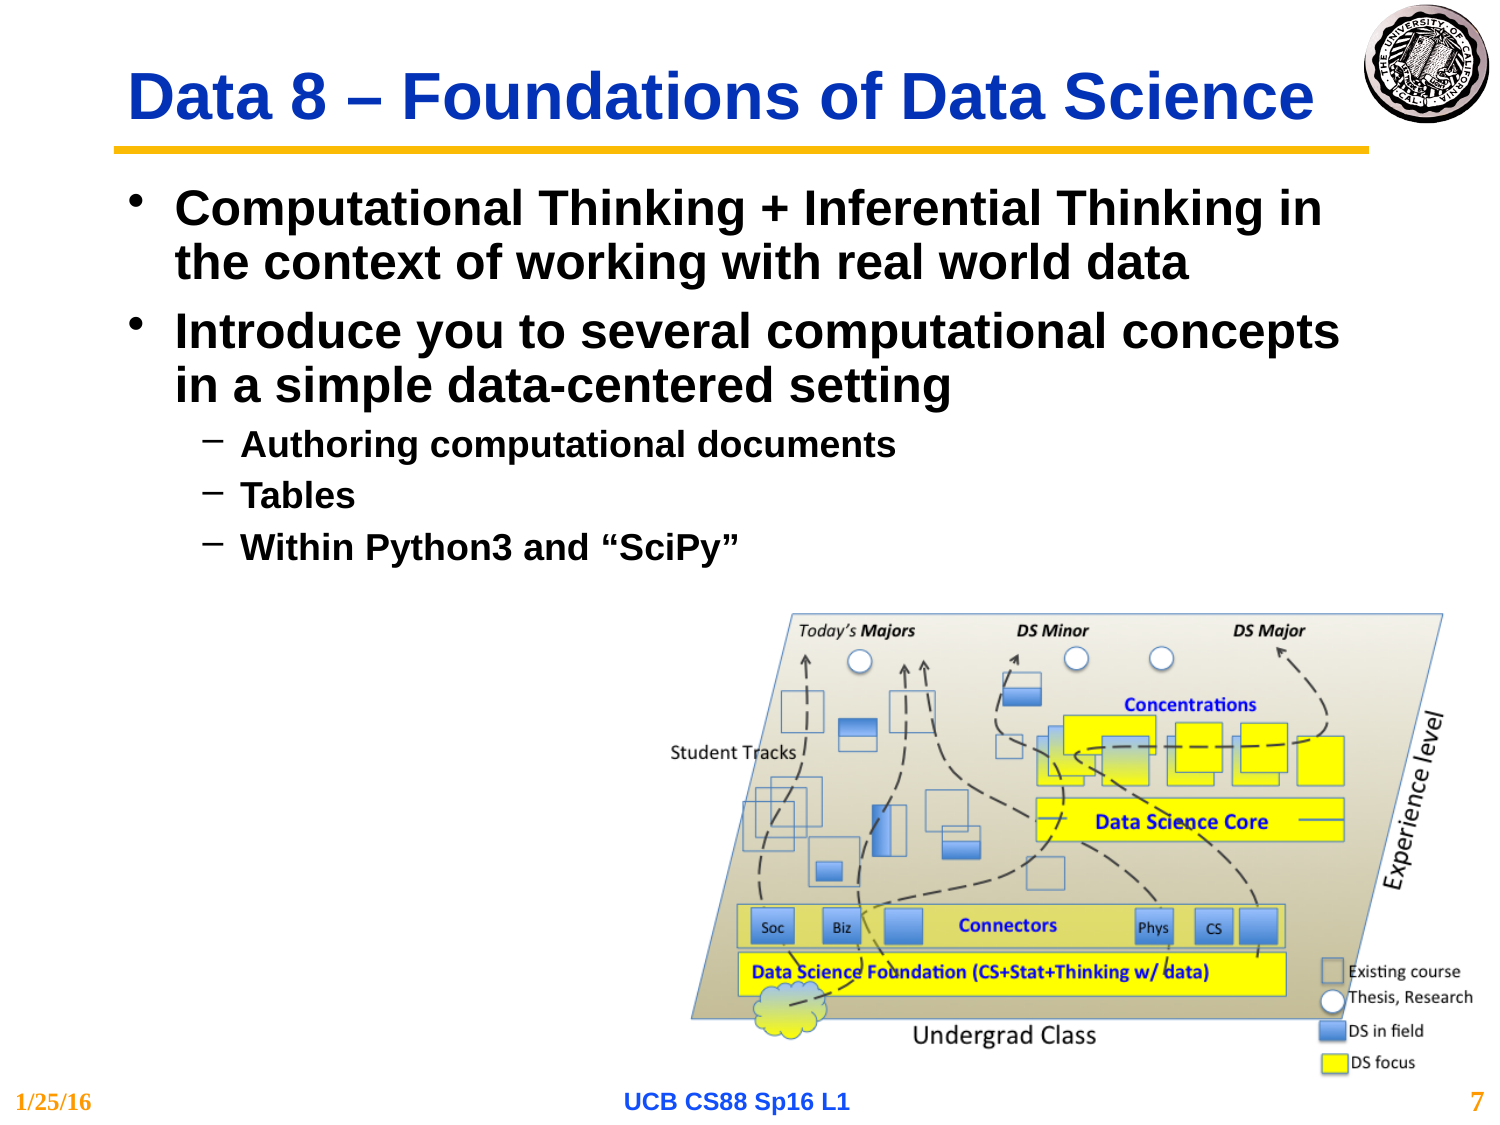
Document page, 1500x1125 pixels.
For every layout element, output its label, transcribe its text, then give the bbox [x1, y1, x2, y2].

picture [662, 612, 1484, 1080]
picture [1350, 0, 1500, 127]
footer UCB CS88 Sp16 L1 [499, 1074, 976, 1125]
slide_number 7 [1412, 1074, 1500, 1125]
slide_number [0, 1074, 251, 1125]
title Data 8 – Foundations of Data Science [112, 37, 1375, 159]
list Computational Thinking + Inferential Thinking in the context of working with real world data Introduce you to several computational concepts in a simple data-centered setting Authoring computational documents Tables Within Python3 and “SciPy” [112, 174, 1363, 1038]
